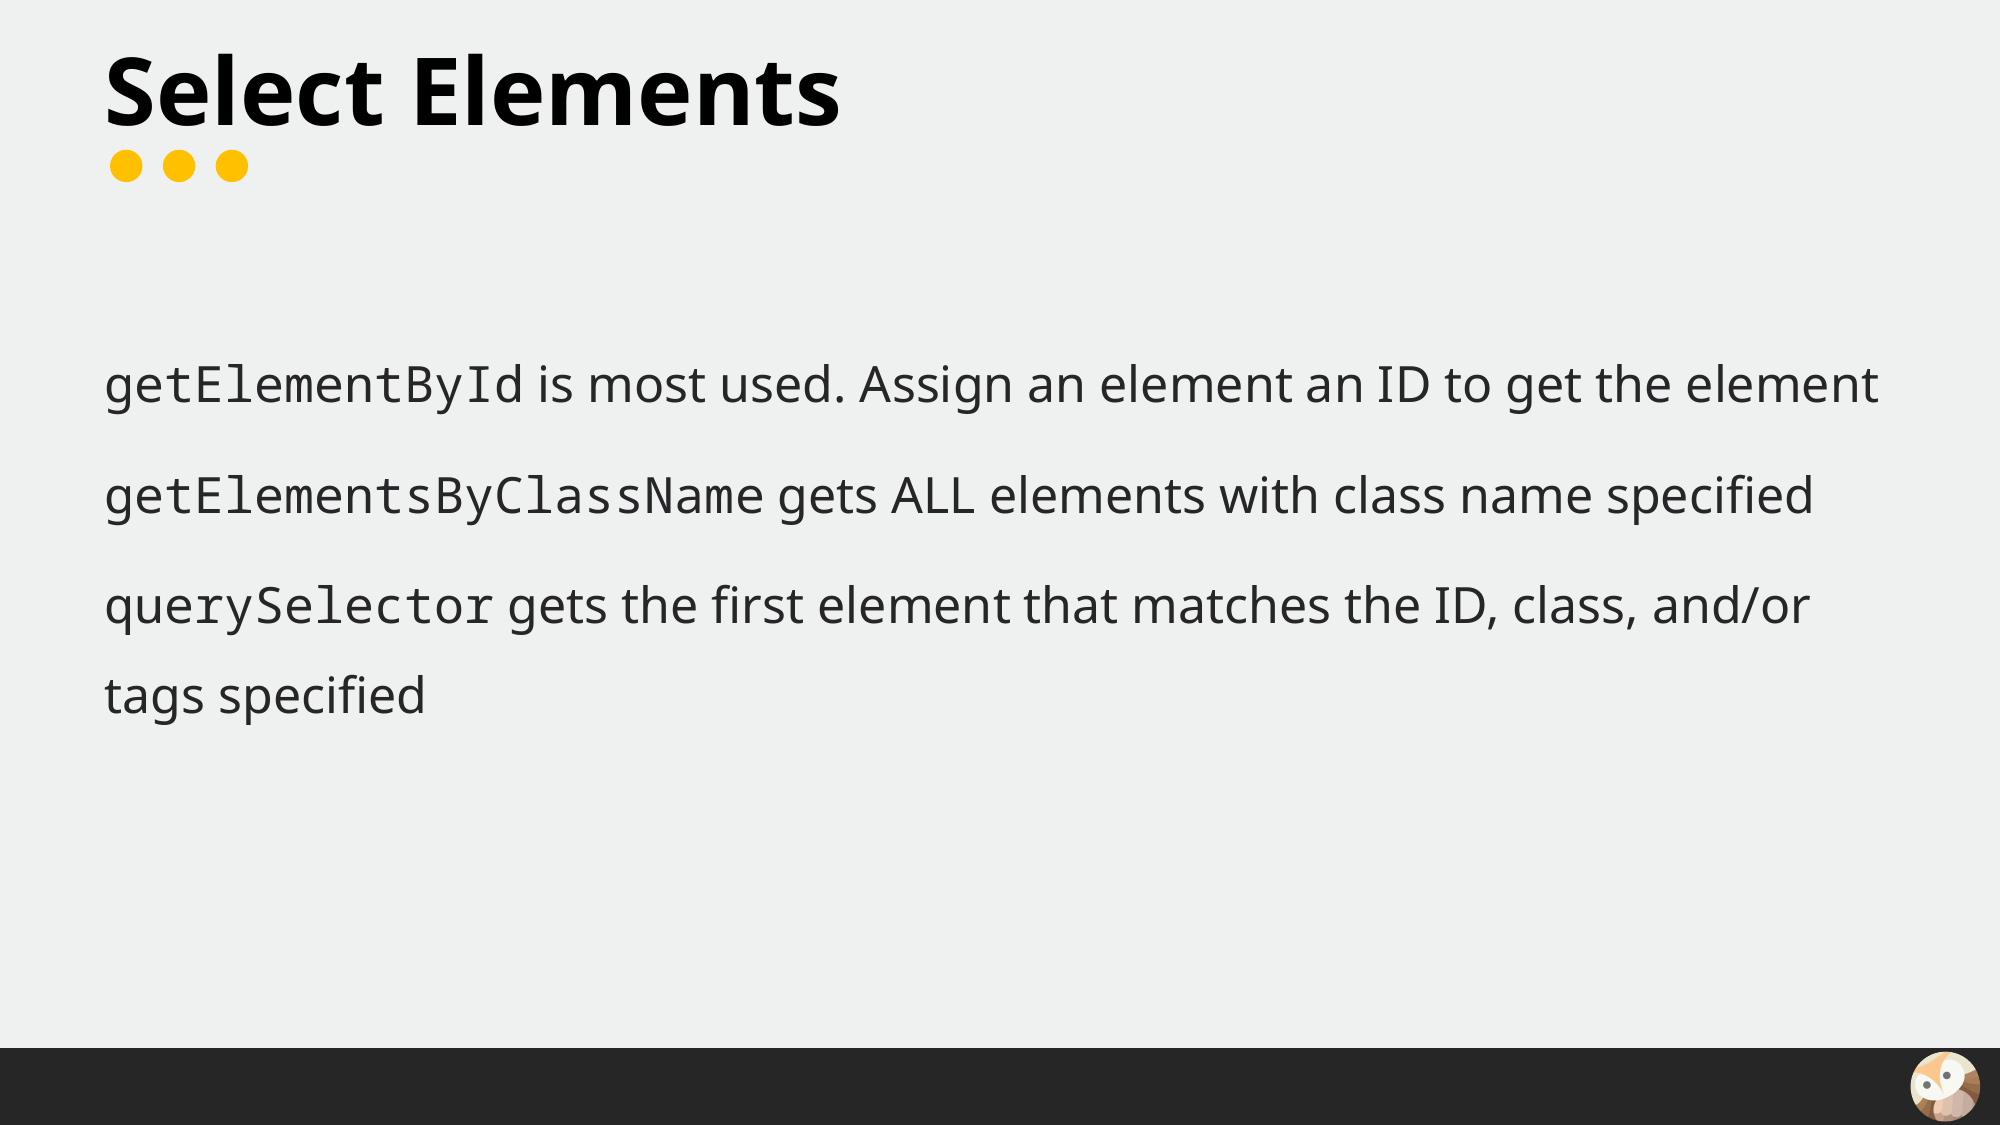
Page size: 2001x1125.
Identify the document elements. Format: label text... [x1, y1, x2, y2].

title Select Elements [89, 40, 1911, 150]
picture [1910, 1051, 1981, 1122]
list getElementById is most used. Assign an element an ID to get the element getElementsByClassName gets ALL elements with class name specified querySelector gets the first element that matches the ID, class, and/or tags specified [89, 314, 1911, 1014]
